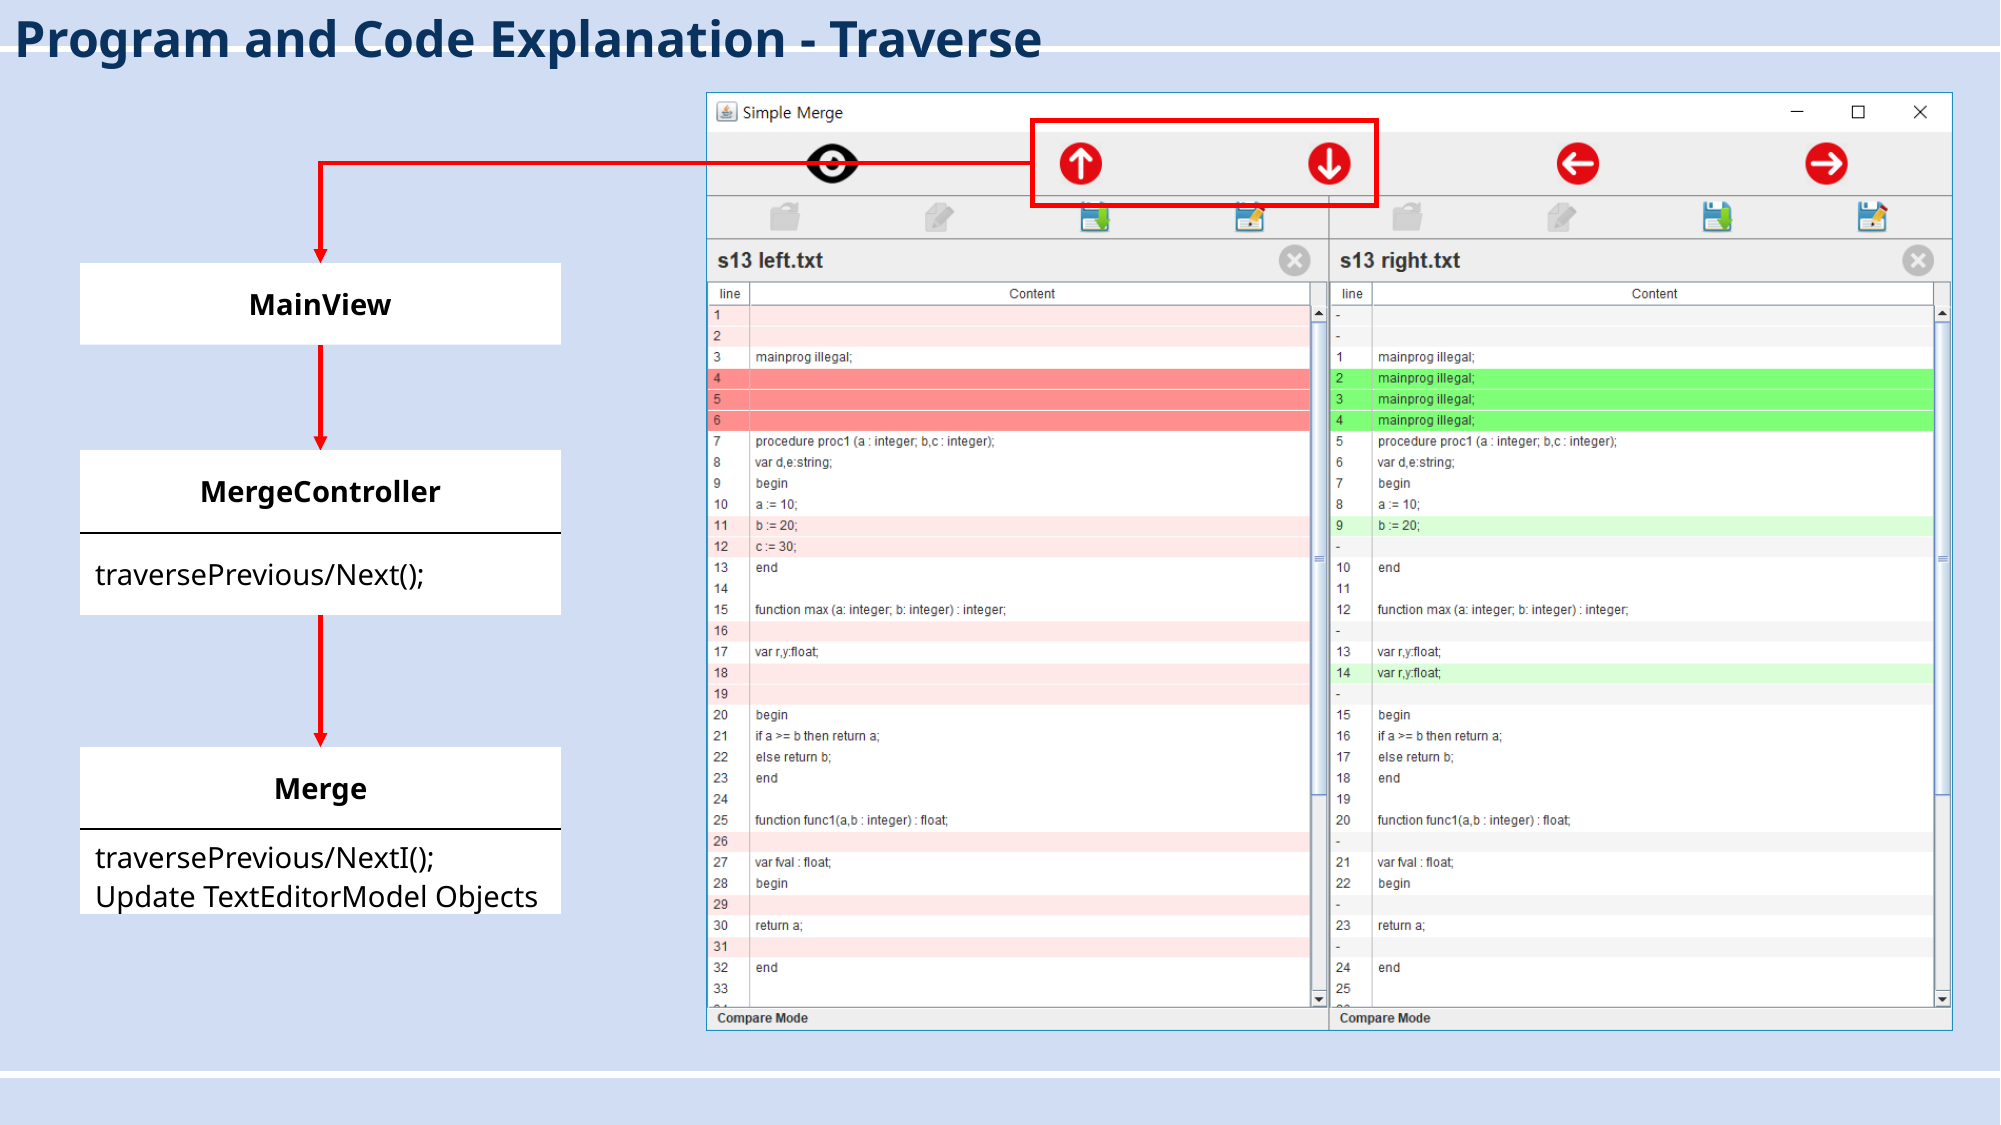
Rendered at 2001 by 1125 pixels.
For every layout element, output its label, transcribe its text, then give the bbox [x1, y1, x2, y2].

table_cell traversePrevious/NextI(); Update TextEditorModel Objects [80, 830, 561, 914]
picture [706, 92, 1953, 1032]
text_box Program and Code Explanation - Traverse [0, 49, 1172, 75]
table_header Merge [80, 747, 561, 828]
table_cell traversePrevious/Next(); [80, 534, 561, 615]
text_box Program and Code Explanation - Traverse [0, 0, 1172, 48]
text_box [79, 120, 1377, 345]
table_header MergeController [80, 450, 561, 532]
